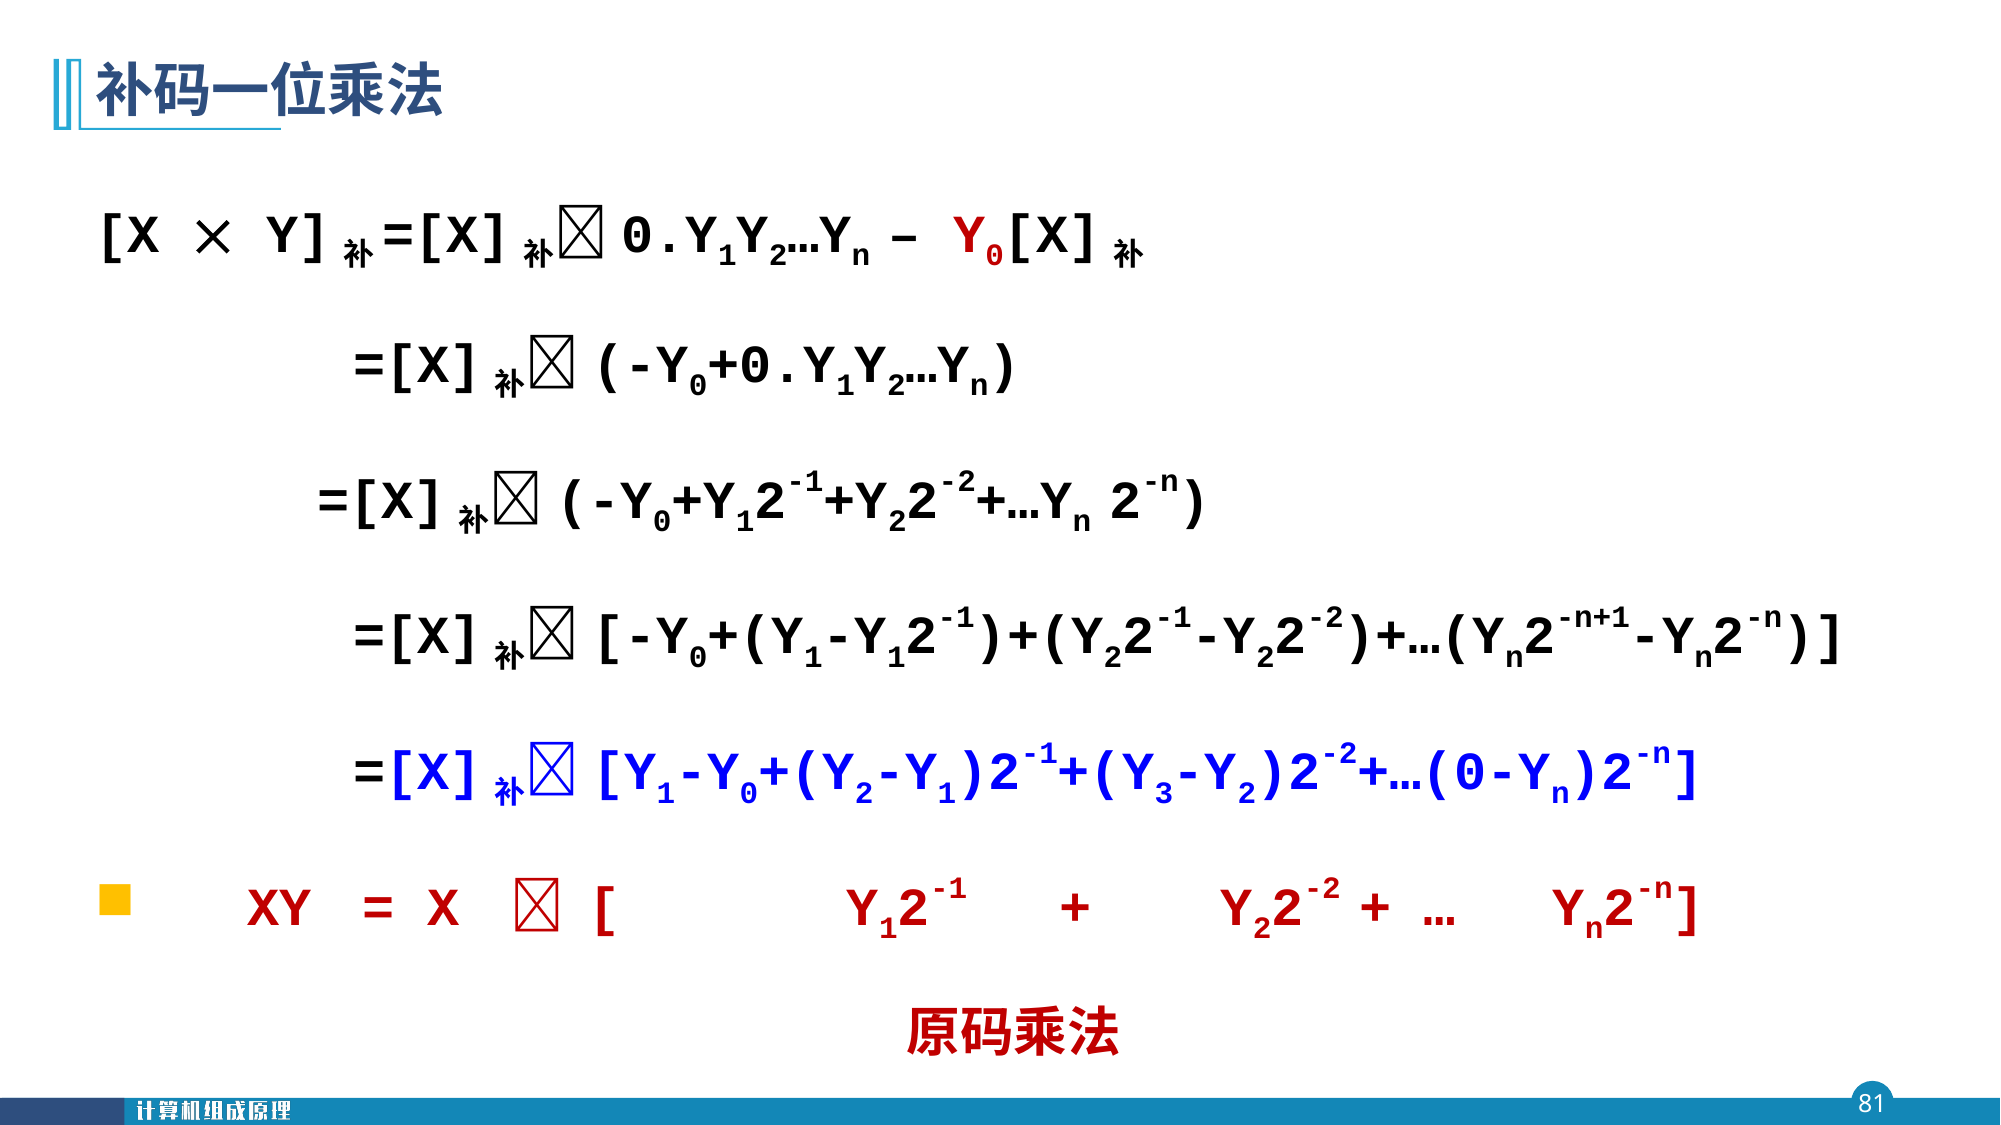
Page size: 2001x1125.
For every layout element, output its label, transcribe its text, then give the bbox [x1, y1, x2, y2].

title 补码一位乘法 [80, 42, 1805, 144]
list [X  Y]补=[X]补0.Y1Y2…Yn – Y0[X]补 =[X]补(-Y0+0.Y1Y2…Yn) =[X]补(-Y0+Y12-1+Y22-2+…Yn 2-n) =[X]补[-Y0+(Y1-Y12-1)+(Y22-1-Y22-2)+…(Yn2-n+1-Yn2-n)] =[X]补[Y1-Y0+(Y2-Y1)2-1+(Y3-Y2)2-2+…(0-Yn)2-n] XY补= X补  [ Y12-1 + Y22-2 + … Yn2-n] 原码乘法 [80, 154, 1961, 1080]
